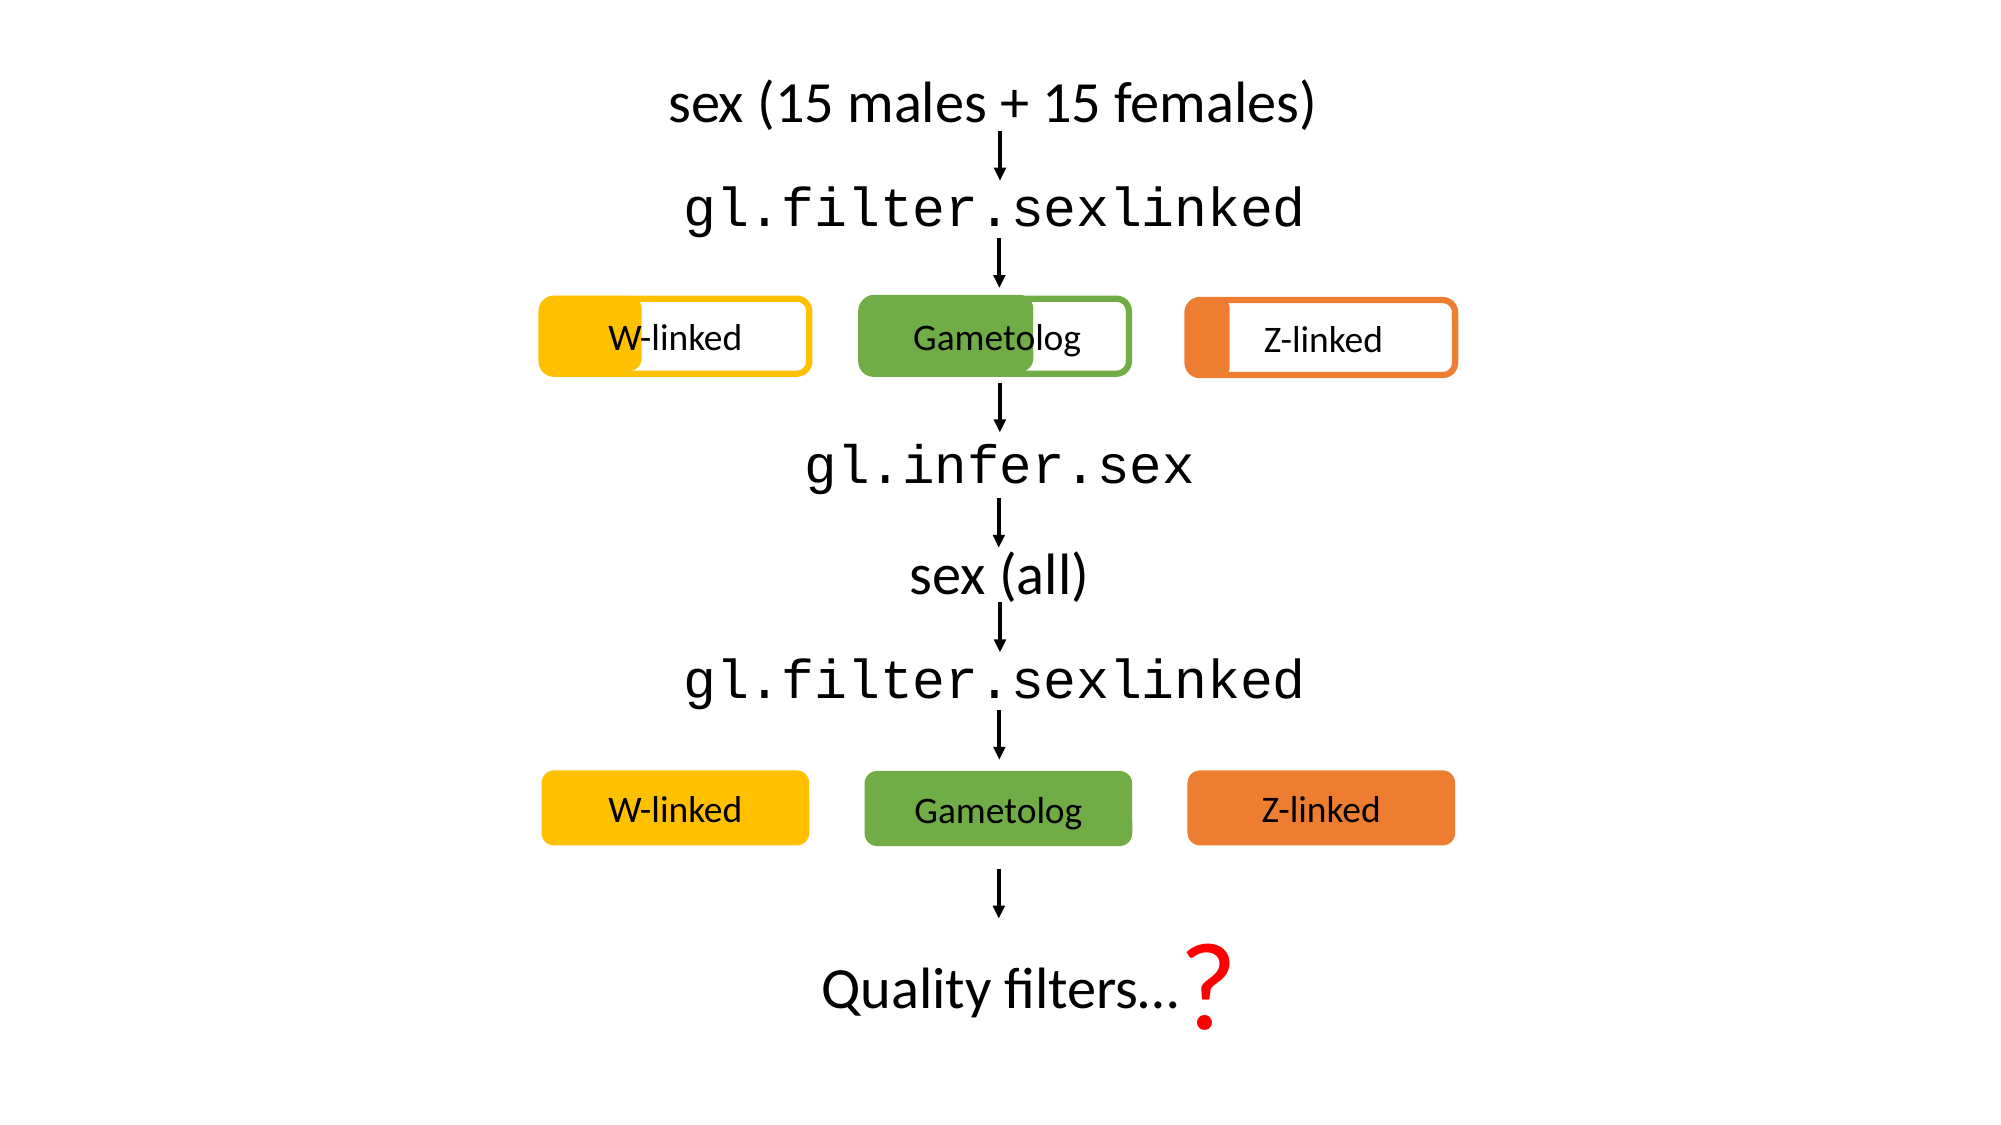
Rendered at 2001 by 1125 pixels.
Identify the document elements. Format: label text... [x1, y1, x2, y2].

text_box gl.filter.sexlinked [668, 643, 1331, 719]
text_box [541, 295, 810, 374]
list gl.filter.sexlinked [668, 172, 1331, 248]
text_box Gametolog [863, 769, 1134, 848]
text_box gl.infer.sex [776, 429, 1224, 505]
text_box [861, 295, 1129, 374]
text_box sex (all) [891, 528, 1109, 614]
text_box sex (15 males + 15 females) [627, 57, 1372, 142]
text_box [1187, 300, 1456, 376]
text_box Quality filters… [803, 943, 1100, 1028]
text_box W-linked [540, 769, 811, 847]
text_box ? [1100, 896, 1318, 1062]
text_box Z-linked [1186, 769, 1457, 847]
